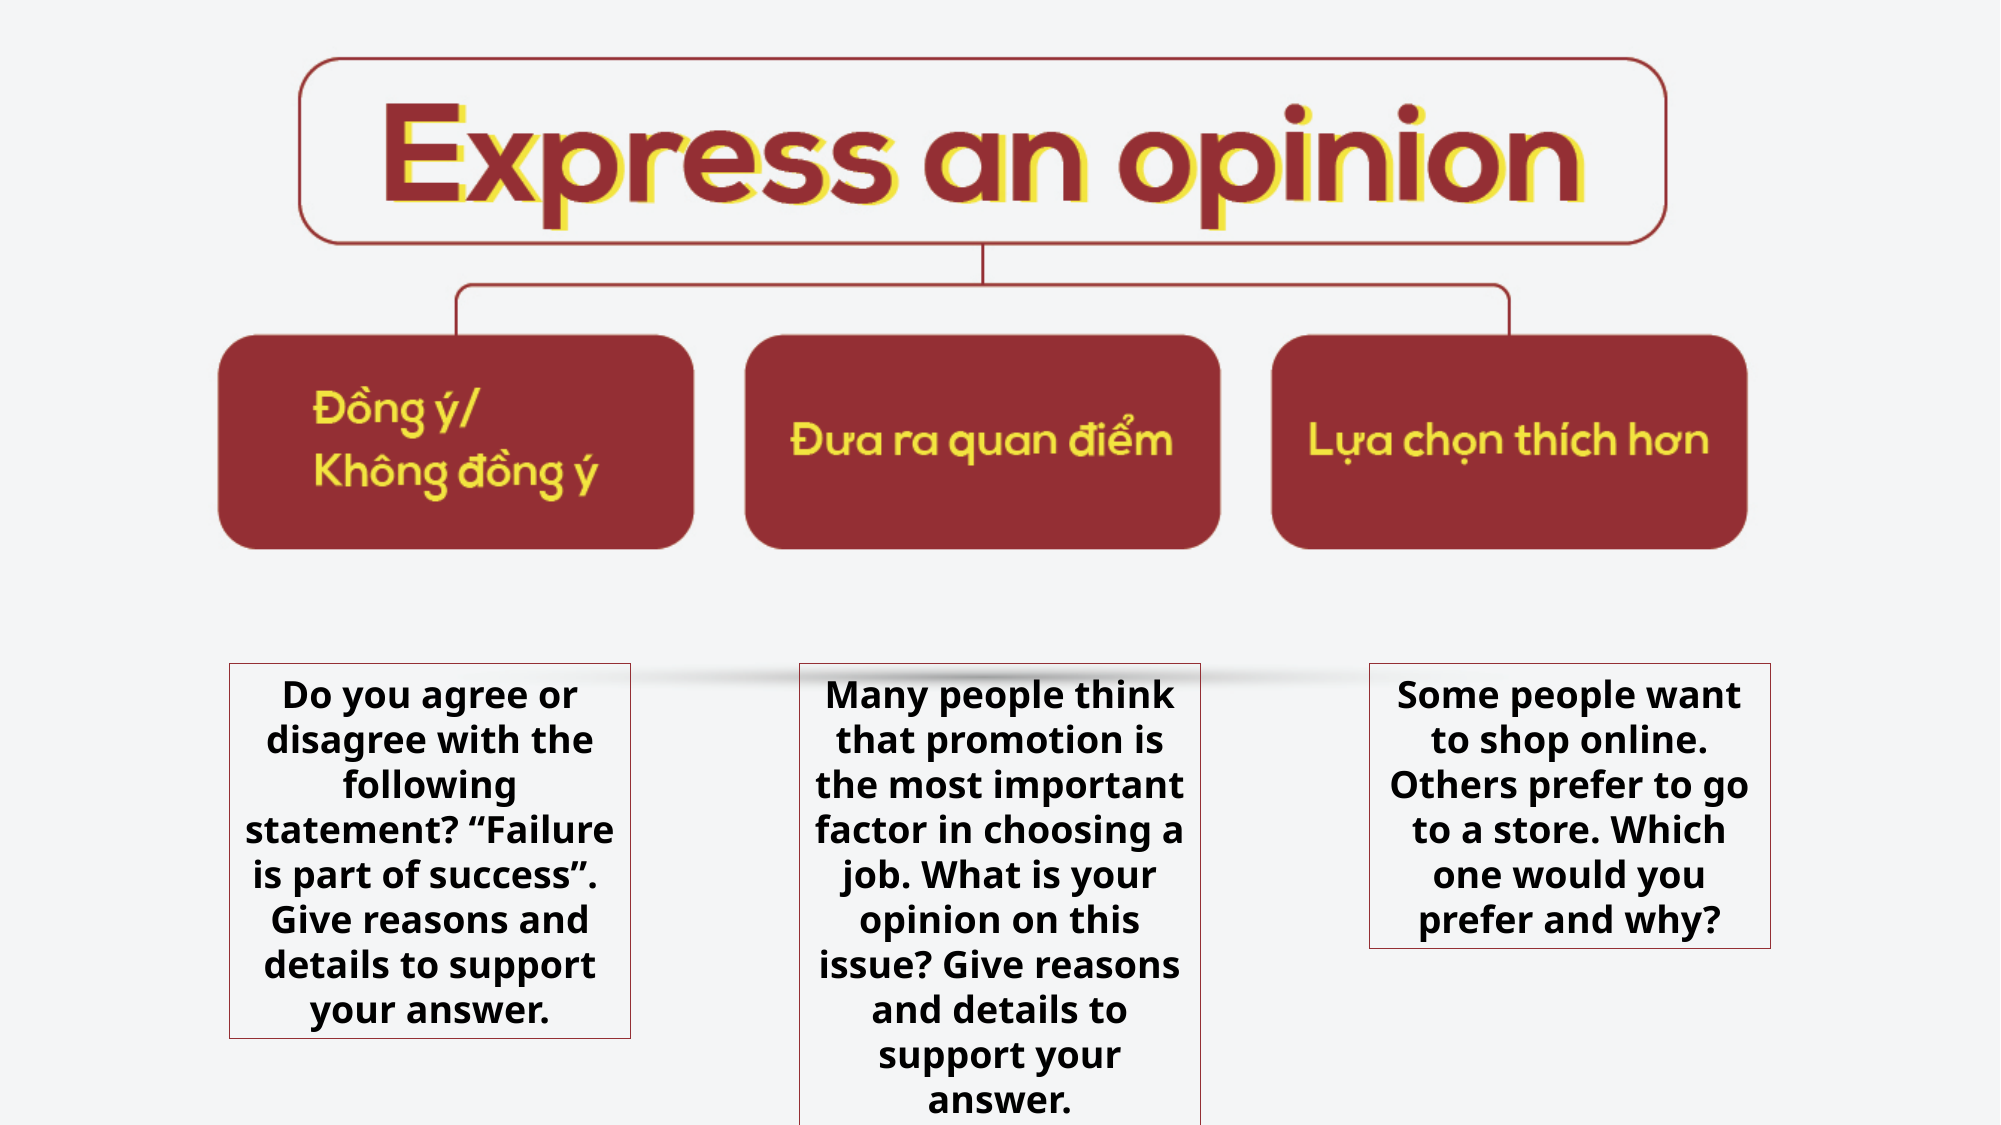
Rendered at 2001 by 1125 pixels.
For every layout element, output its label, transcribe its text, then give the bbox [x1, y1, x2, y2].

text_box Do you agree or disagree with the following statement? “Failure is part of success”. Give reasons and details to support your answer. [229, 739, 631, 1039]
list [88, 0, 1878, 739]
text_box Many people think that promotion is the most important factor in choosing a job. What is your opinion on this issue? Give reasons and details to support your answer. [799, 739, 1201, 1125]
text_box Some people want to shop online. Others prefer to go to a store. Which one would you prefer and why? [1369, 739, 1771, 949]
